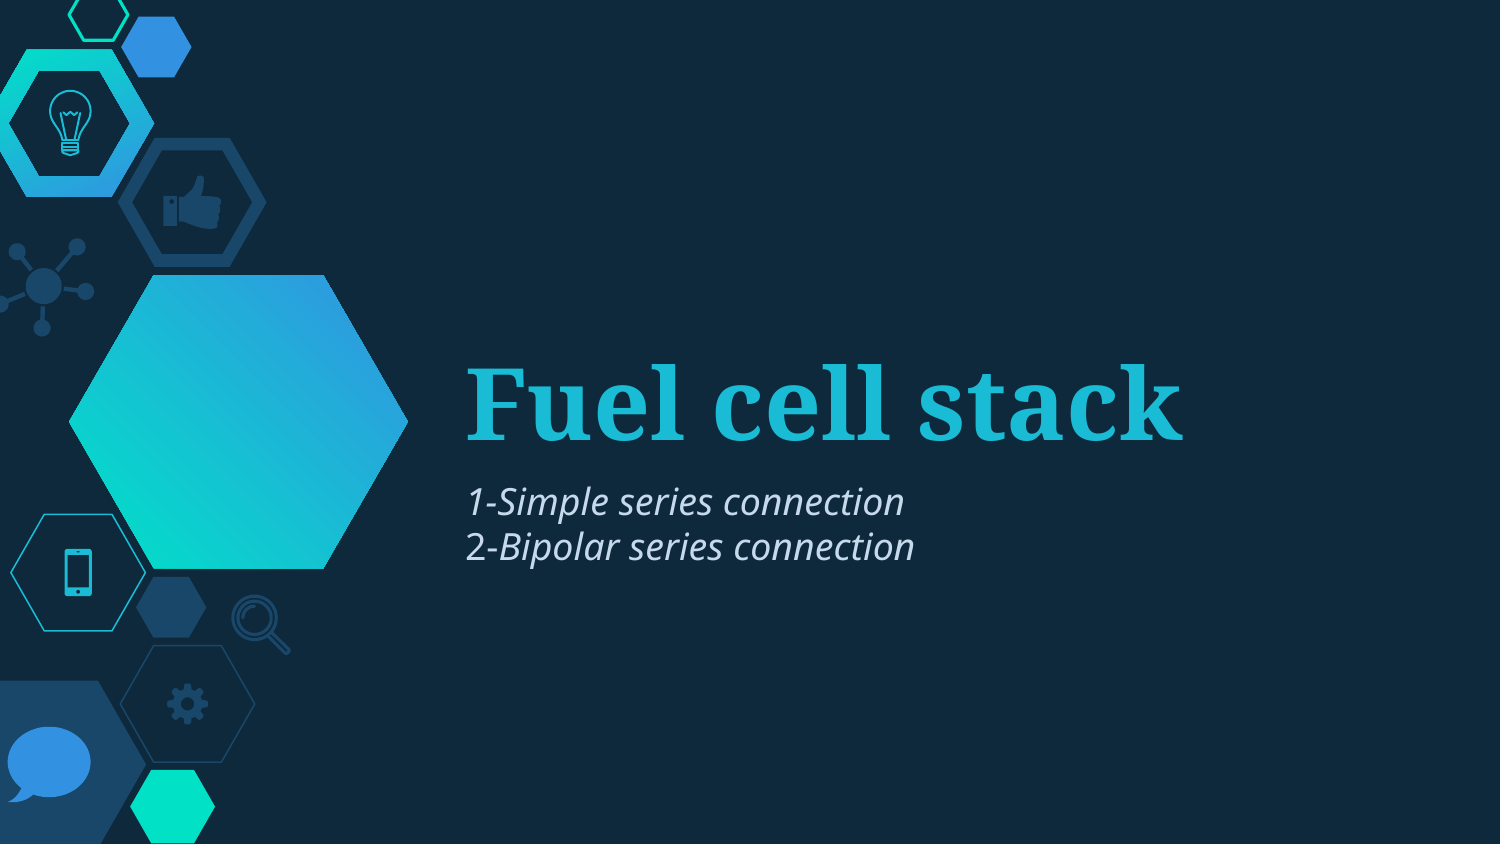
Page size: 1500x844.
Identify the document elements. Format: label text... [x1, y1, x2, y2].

subtitle 1-Simple series connection 2-Bipolar series connection [450, 462, 1385, 592]
title Fuel cell stack [450, 284, 1375, 462]
